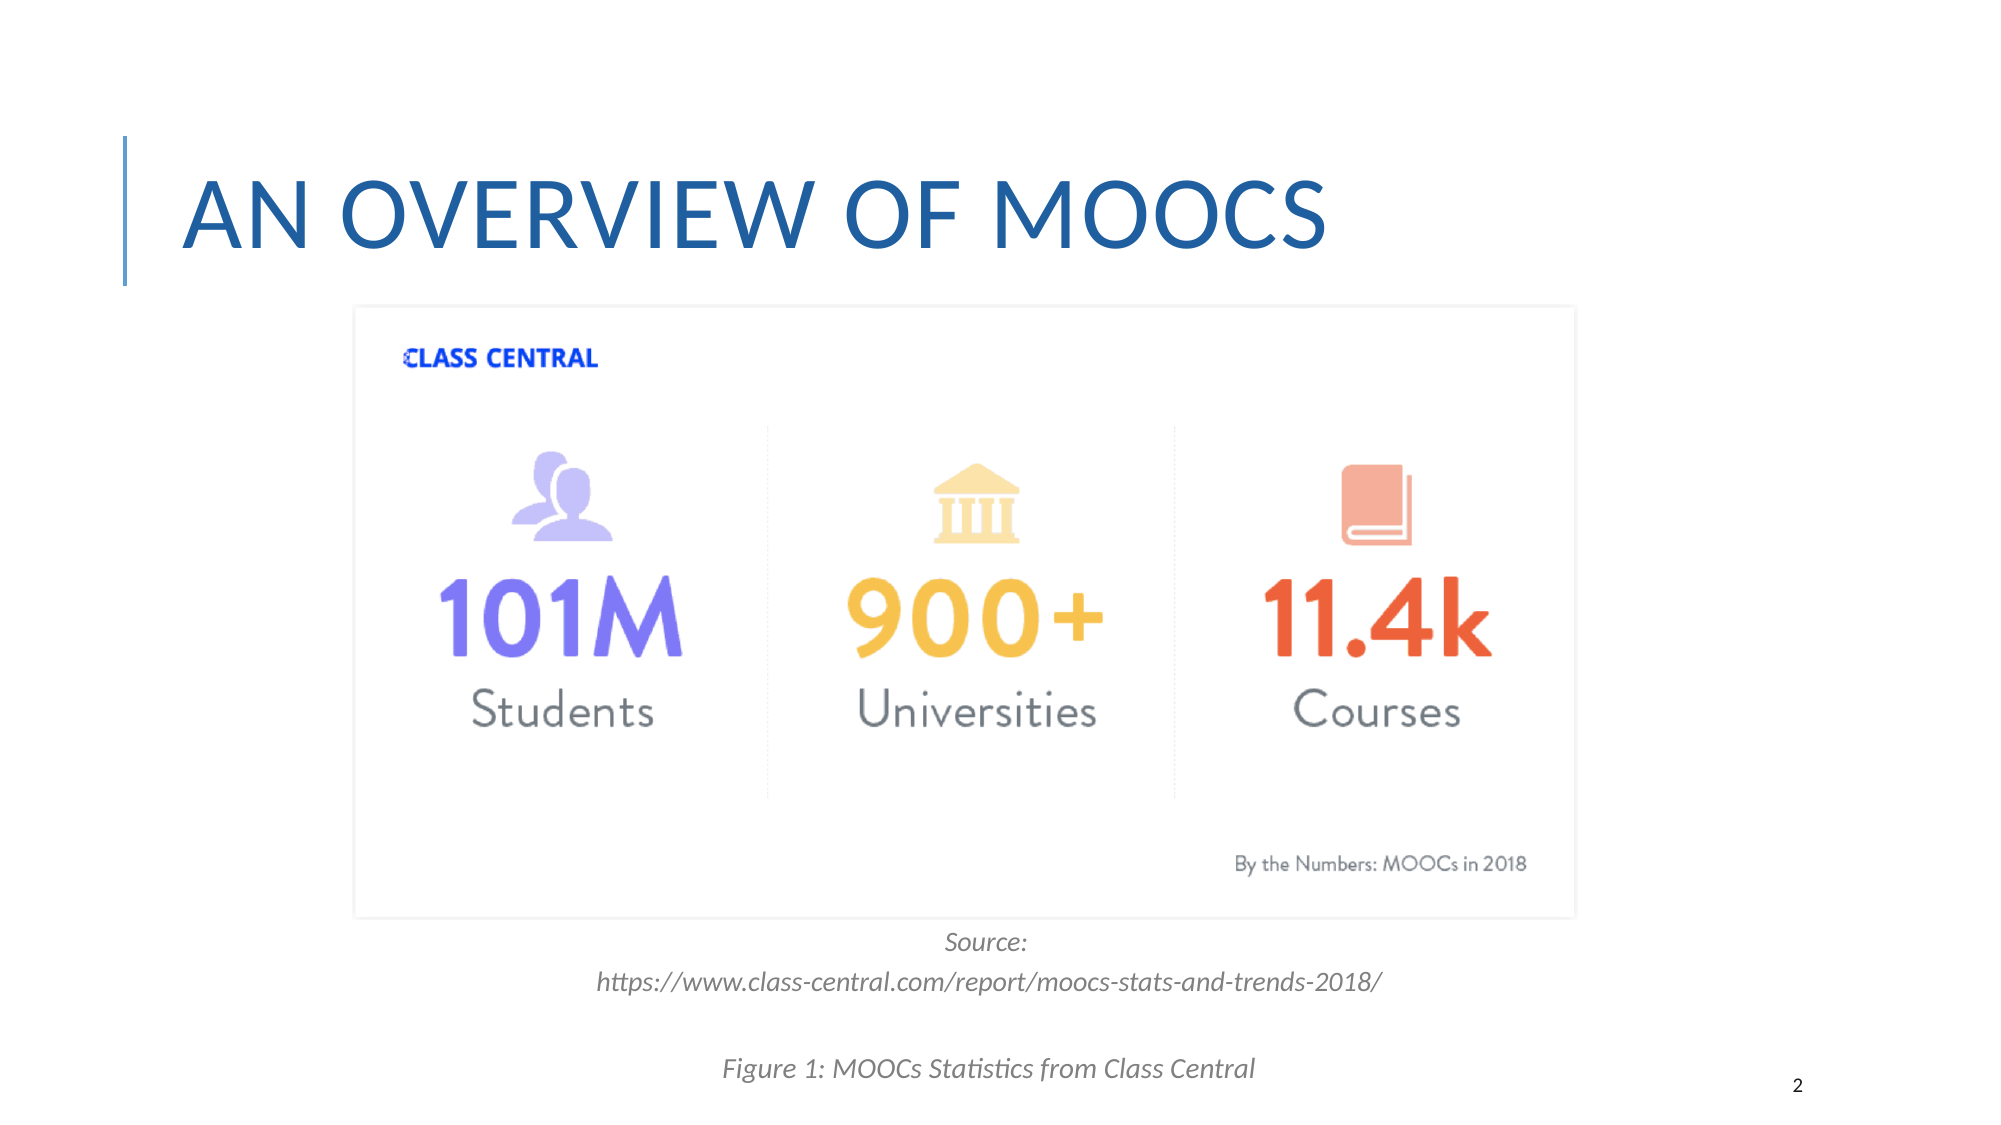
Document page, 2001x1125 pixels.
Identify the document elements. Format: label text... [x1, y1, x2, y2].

text_box Source: https://www.class-central.com/report/moocs-stats-and-trends-2018/ [434, 927, 1545, 1005]
picture [352, 304, 1578, 920]
text_box Figure 1: MOOCs Statistics from Class Central [707, 1042, 1272, 1092]
slide_number 1 [1777, 1061, 1938, 1107]
title AN Overview of MOOCS [168, 96, 1763, 342]
